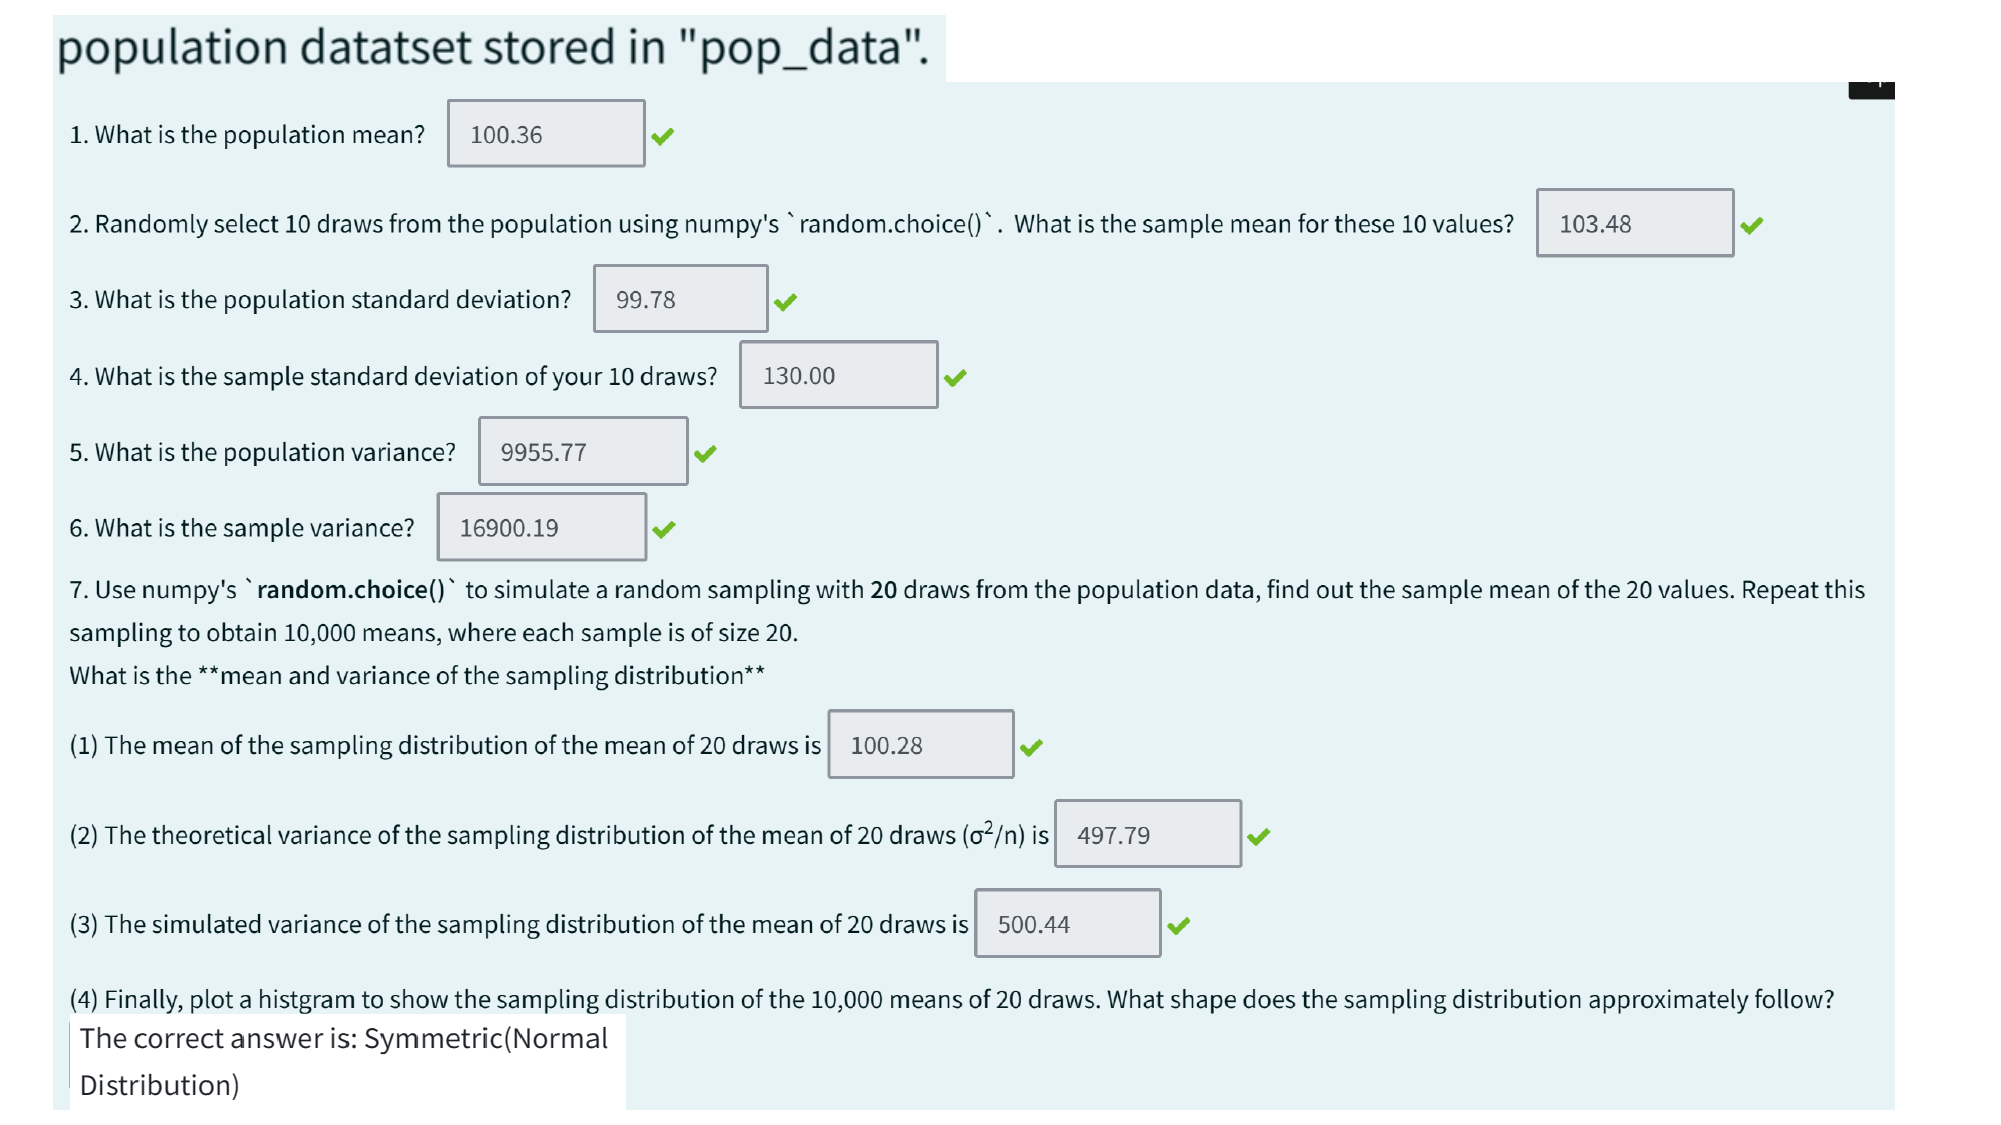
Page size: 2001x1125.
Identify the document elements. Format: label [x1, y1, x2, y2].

picture [53, 15, 1895, 1110]
